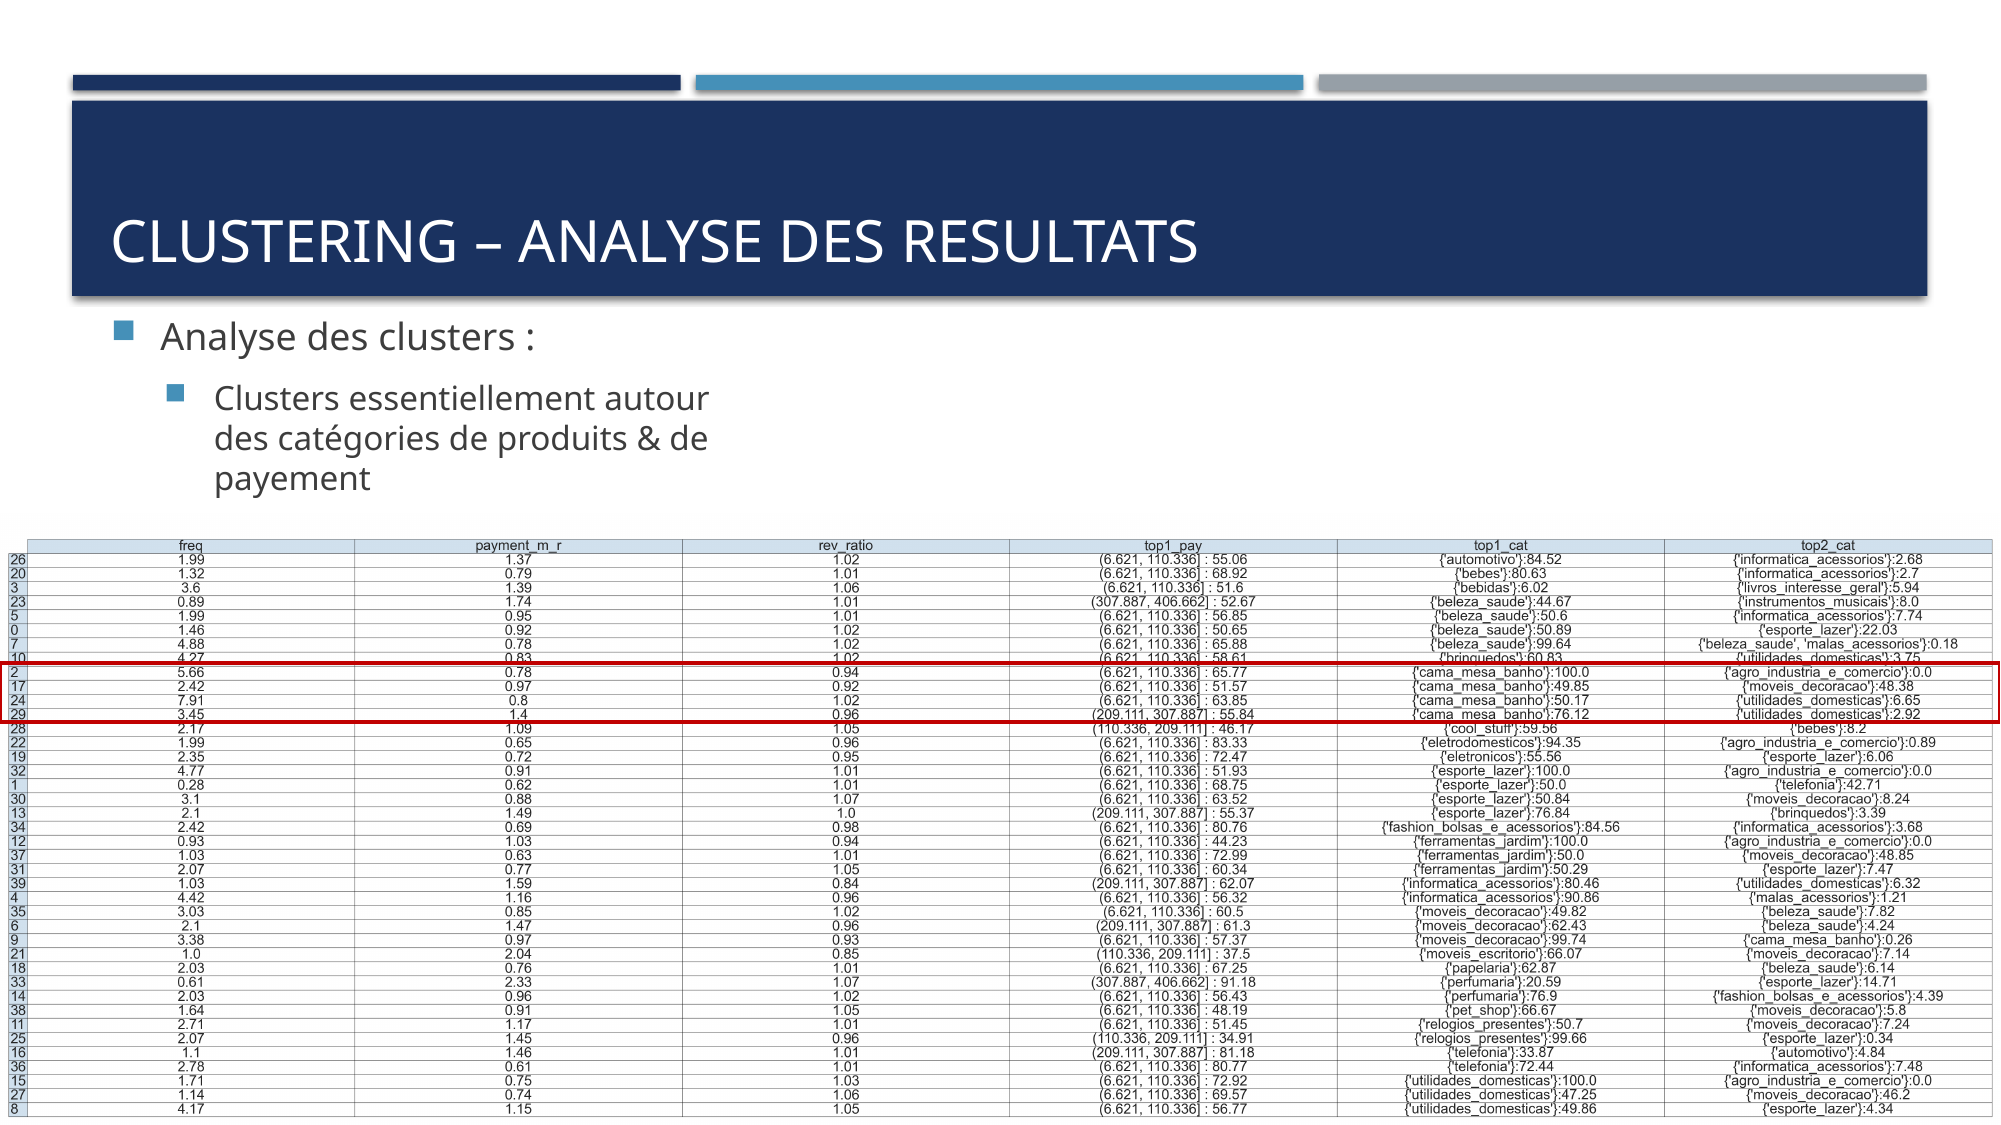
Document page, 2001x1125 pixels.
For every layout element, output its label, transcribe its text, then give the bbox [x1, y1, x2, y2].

picture [0, 512, 2000, 1125]
title Clustering – Analyse des resultats [95, 115, 1905, 282]
list Analyse des clusters : Clusters essentiellement autour des catégories de produits & de payement [95, 297, 738, 510]
